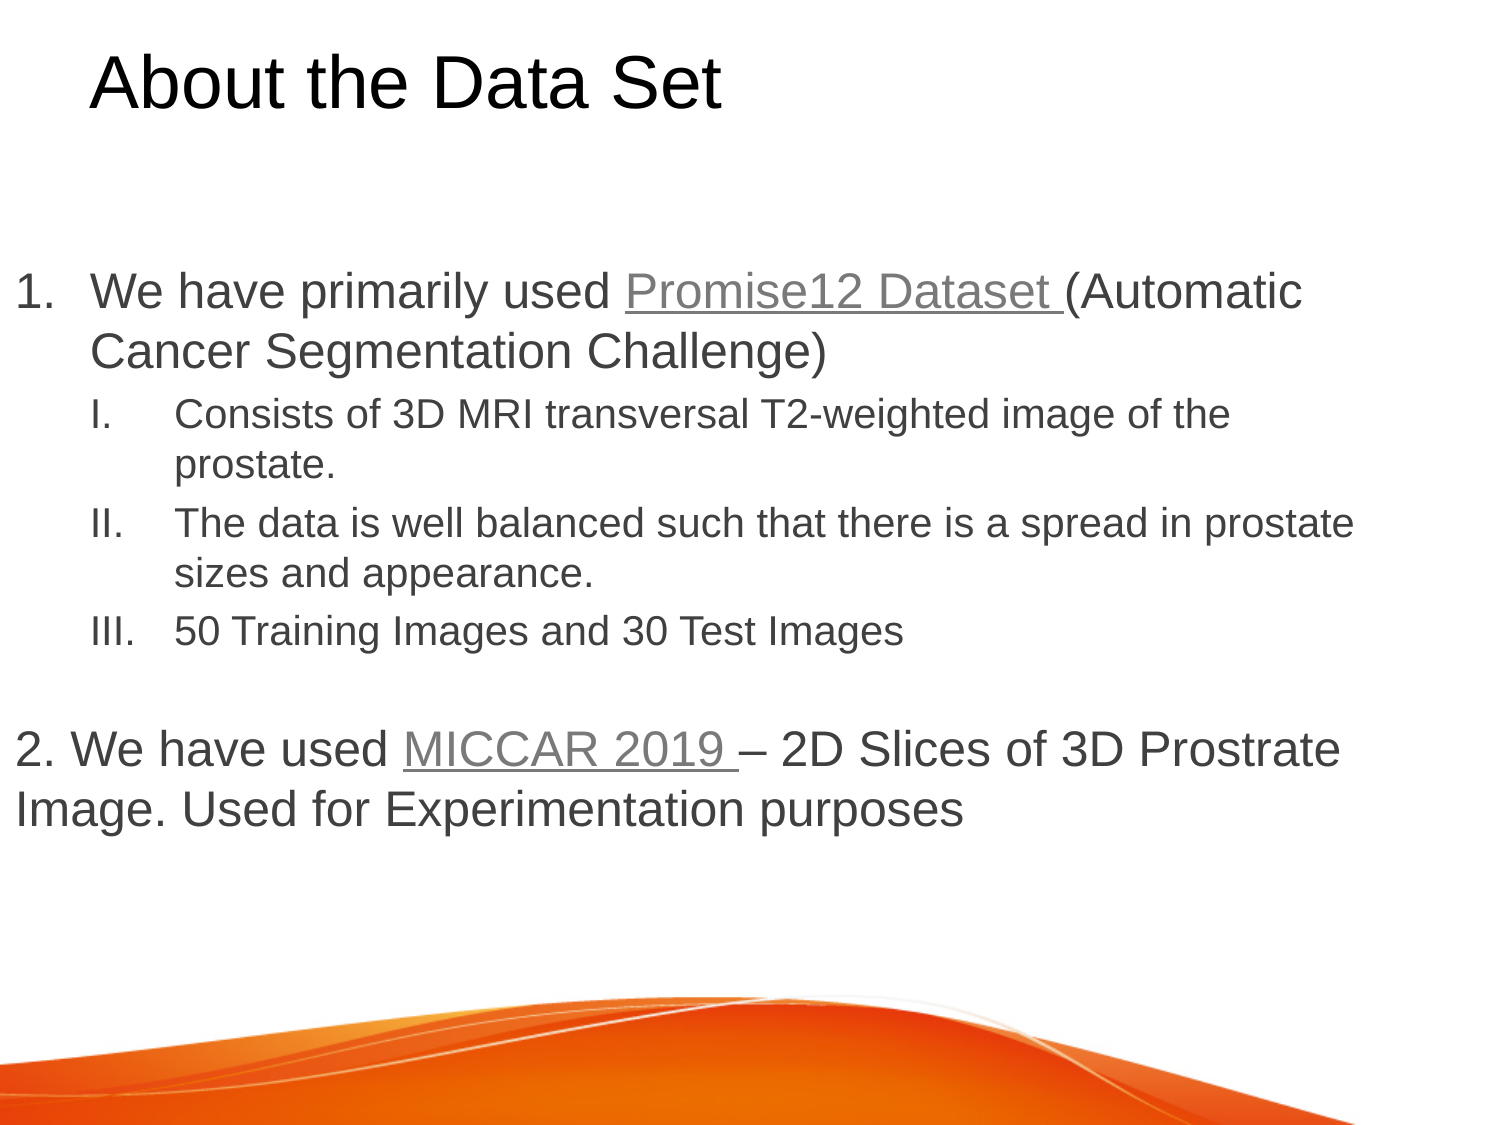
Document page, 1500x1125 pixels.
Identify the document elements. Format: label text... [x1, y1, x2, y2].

picture [0, 0, 1500, 1125]
list We have primarily used Promise12 Dataset (Automatic Cancer Segmentation Challenge) Consists of 3D MRI transversal T2-weighted image of the prostate. The data is well balanced such that there is a spread in prostate sizes and appearance. 50 Training Images and 30 Test Images 2. We have used MICCAR 2019 – 2D Slices of 3D Prostrate Image. Used for Experimentation purposes [0, 180, 1378, 1030]
title About the Data Set [74, 30, 1426, 127]
